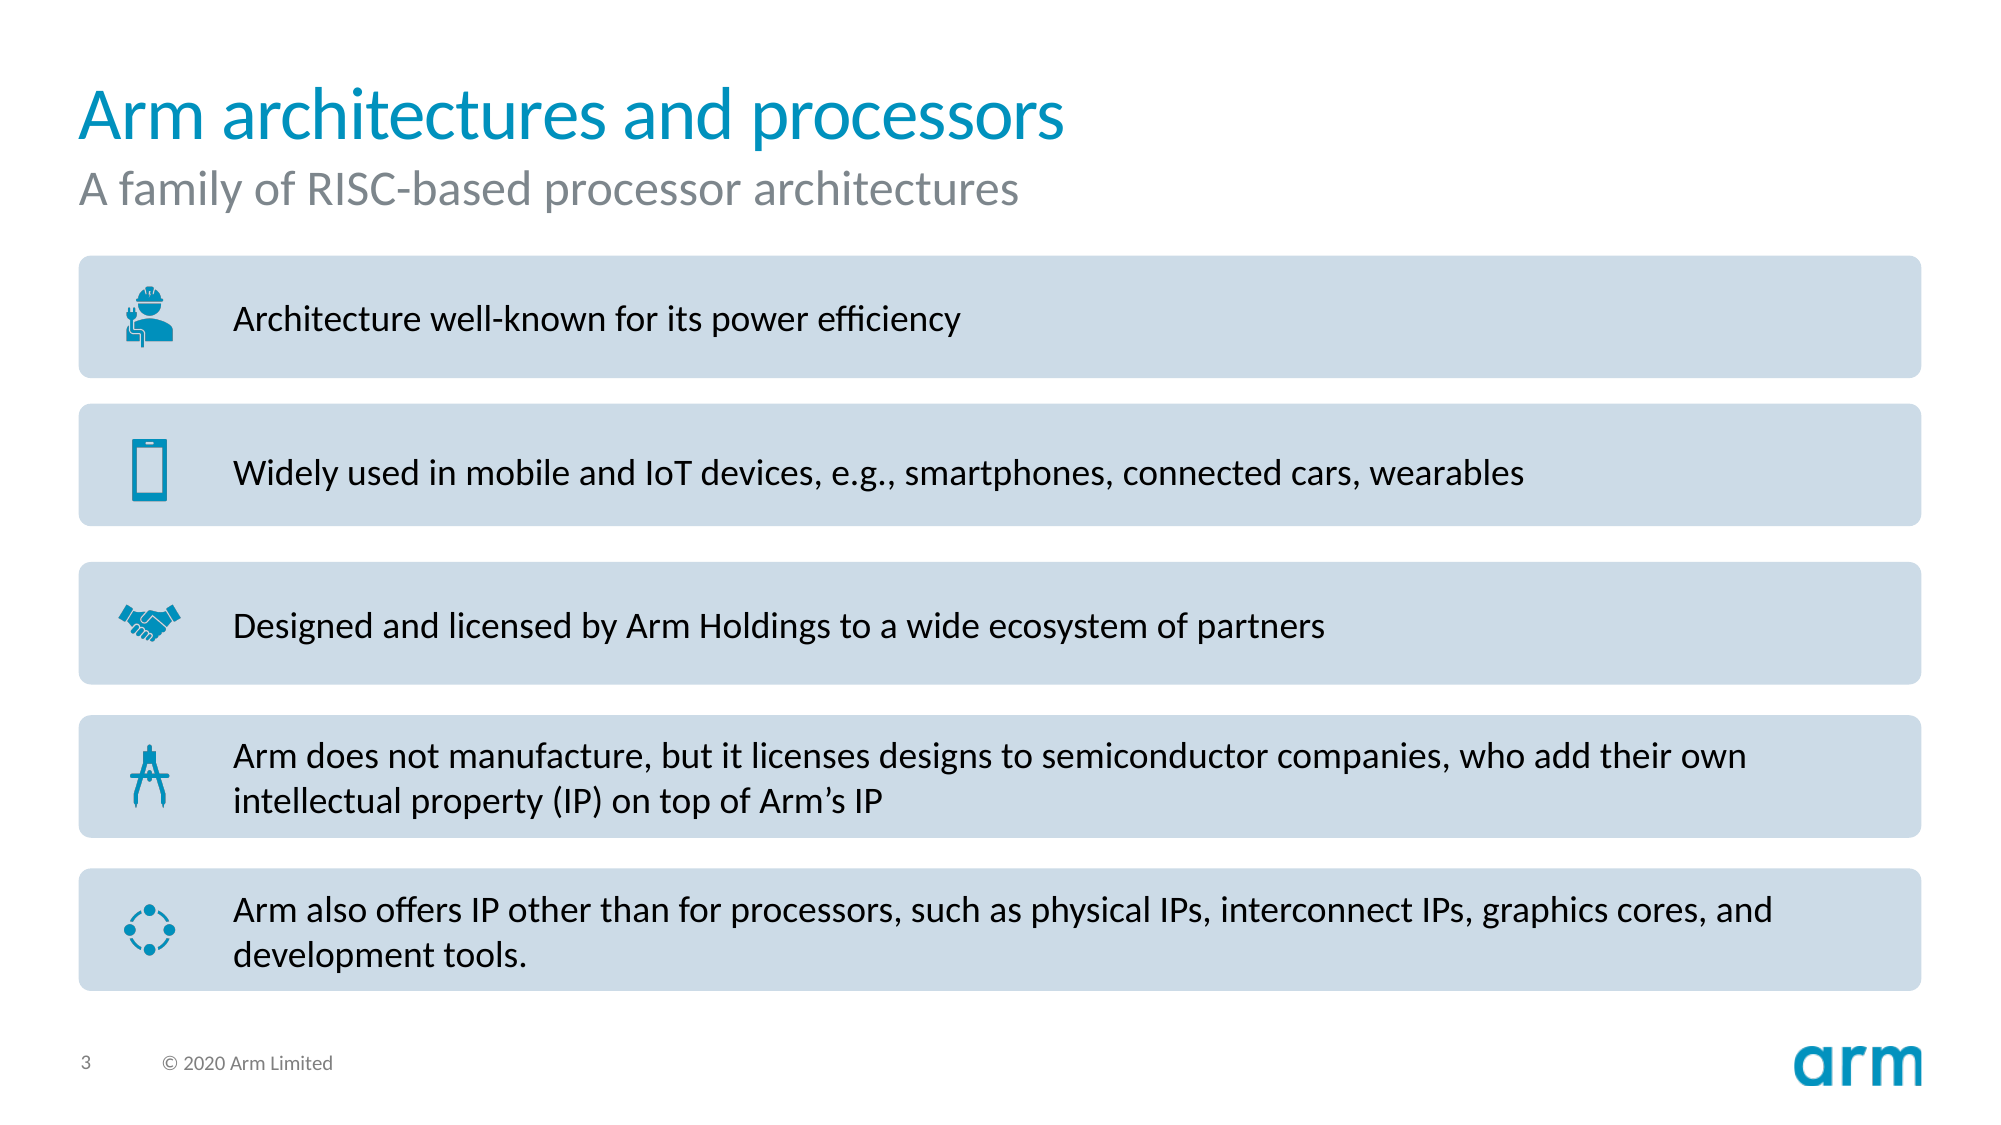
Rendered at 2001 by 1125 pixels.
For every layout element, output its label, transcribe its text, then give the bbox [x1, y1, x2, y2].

list A family of RISC-based processor architectures [78, 162, 1922, 220]
title Arm architectures and processors [78, 78, 1922, 162]
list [78, 254, 1922, 992]
